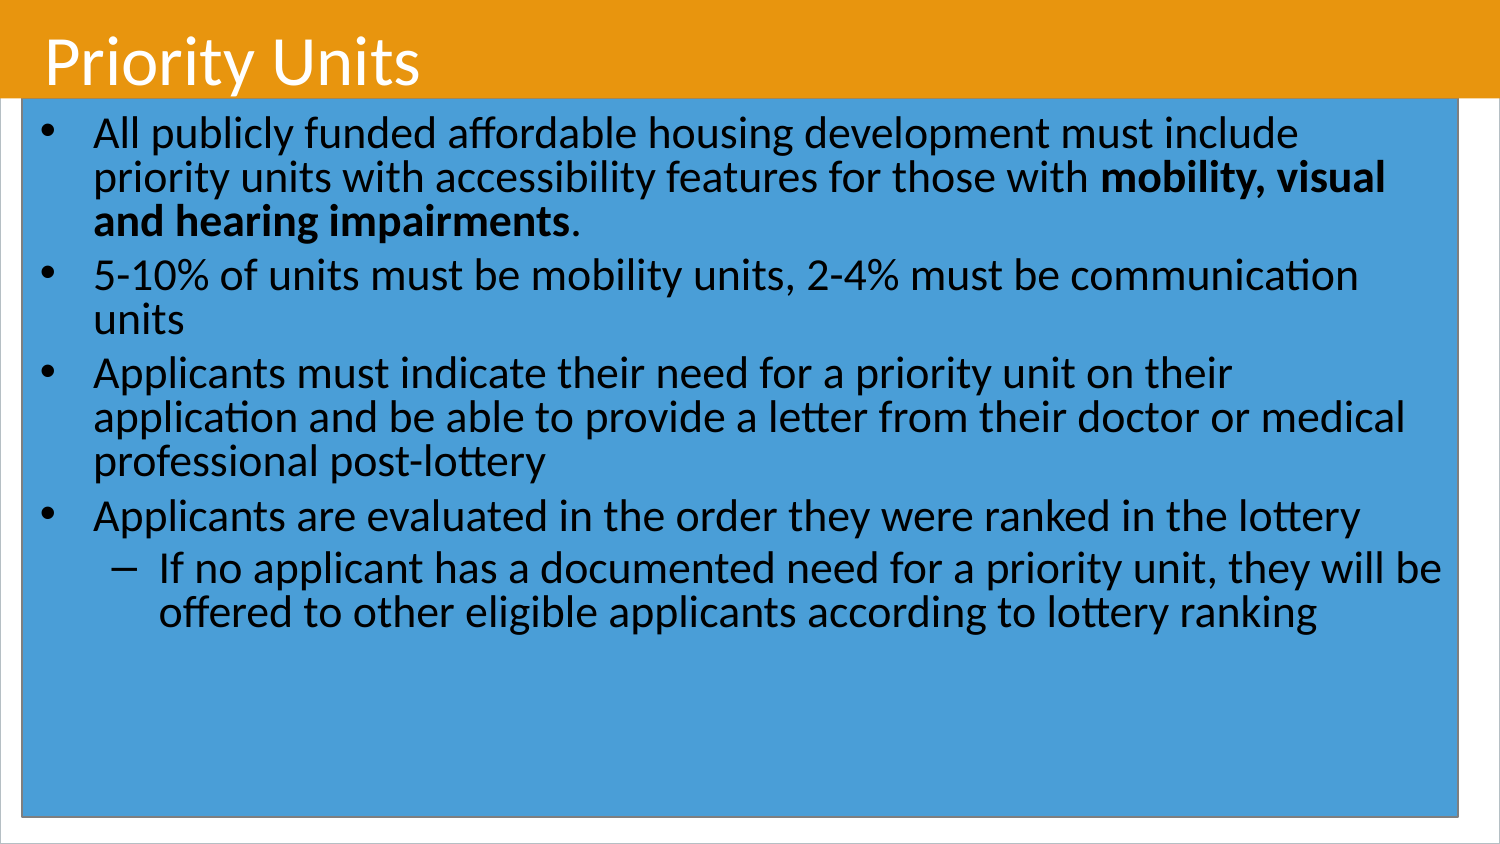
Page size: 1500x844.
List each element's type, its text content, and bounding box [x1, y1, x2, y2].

title Priority Units [0, 0, 1500, 99]
list All publicly funded affordable housing development must include priority units with accessibility features for those with mobility, visual and hearing impairments. 5-10% of units must be mobility units, 2-4% must be communication units Applicants must indicate their need for a priority unit on their application and be able to provide a letter from their doctor or medical professional post-lottery Applicants are evaluated in the order they were ranked in the lottery If no applicant has a documented need for a priority unit, they will be offered to other eligible applicants according to lottery ranking [21, 99, 1459, 818]
